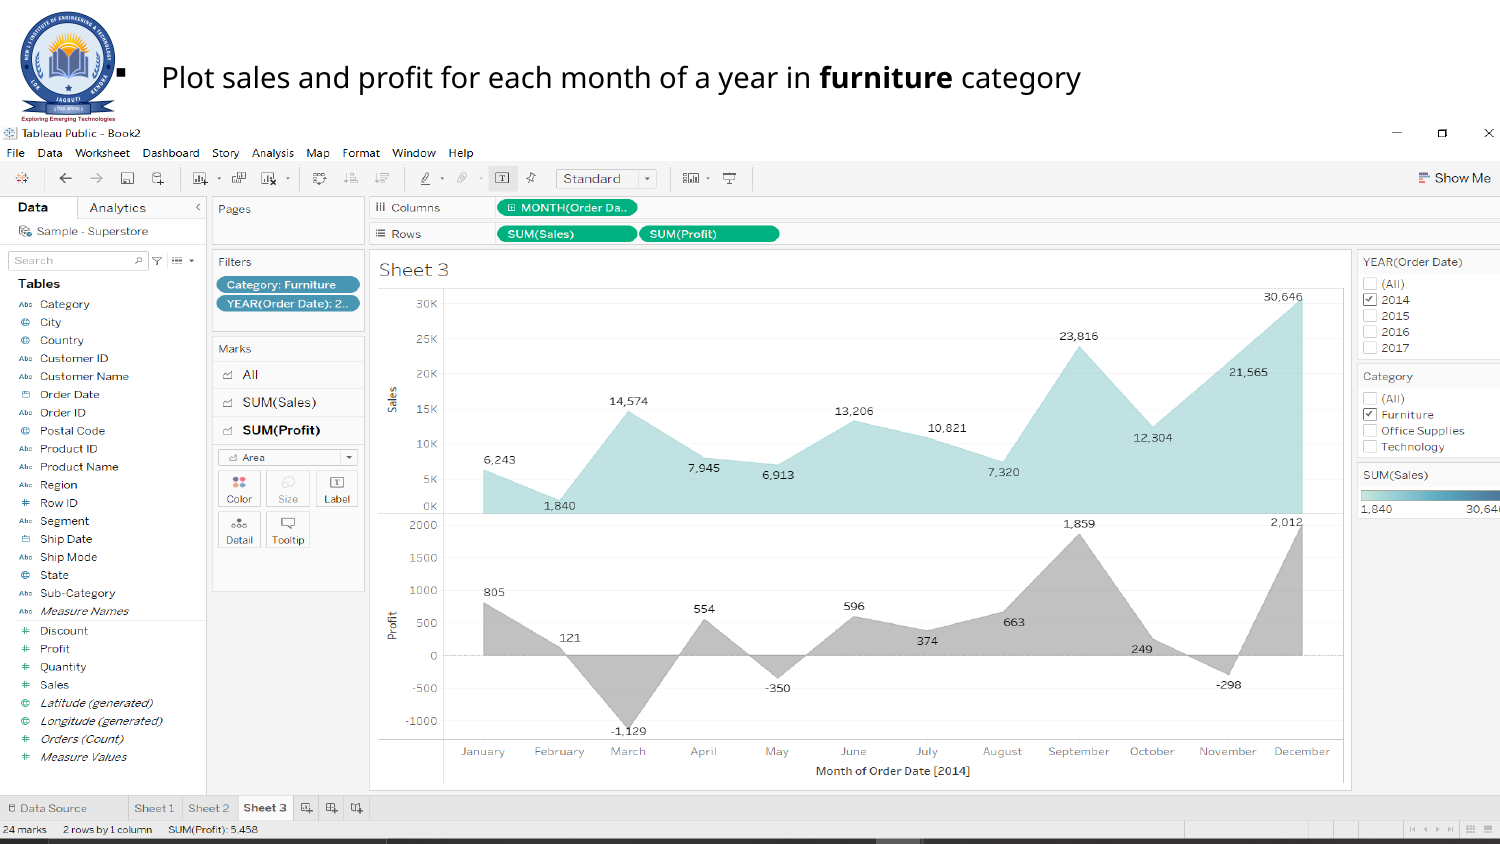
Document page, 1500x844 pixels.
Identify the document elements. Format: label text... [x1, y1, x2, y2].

picture [0, 0, 1500, 844]
title Plot sales and profit for each month of a year in furniture category [103, 44, 1397, 113]
